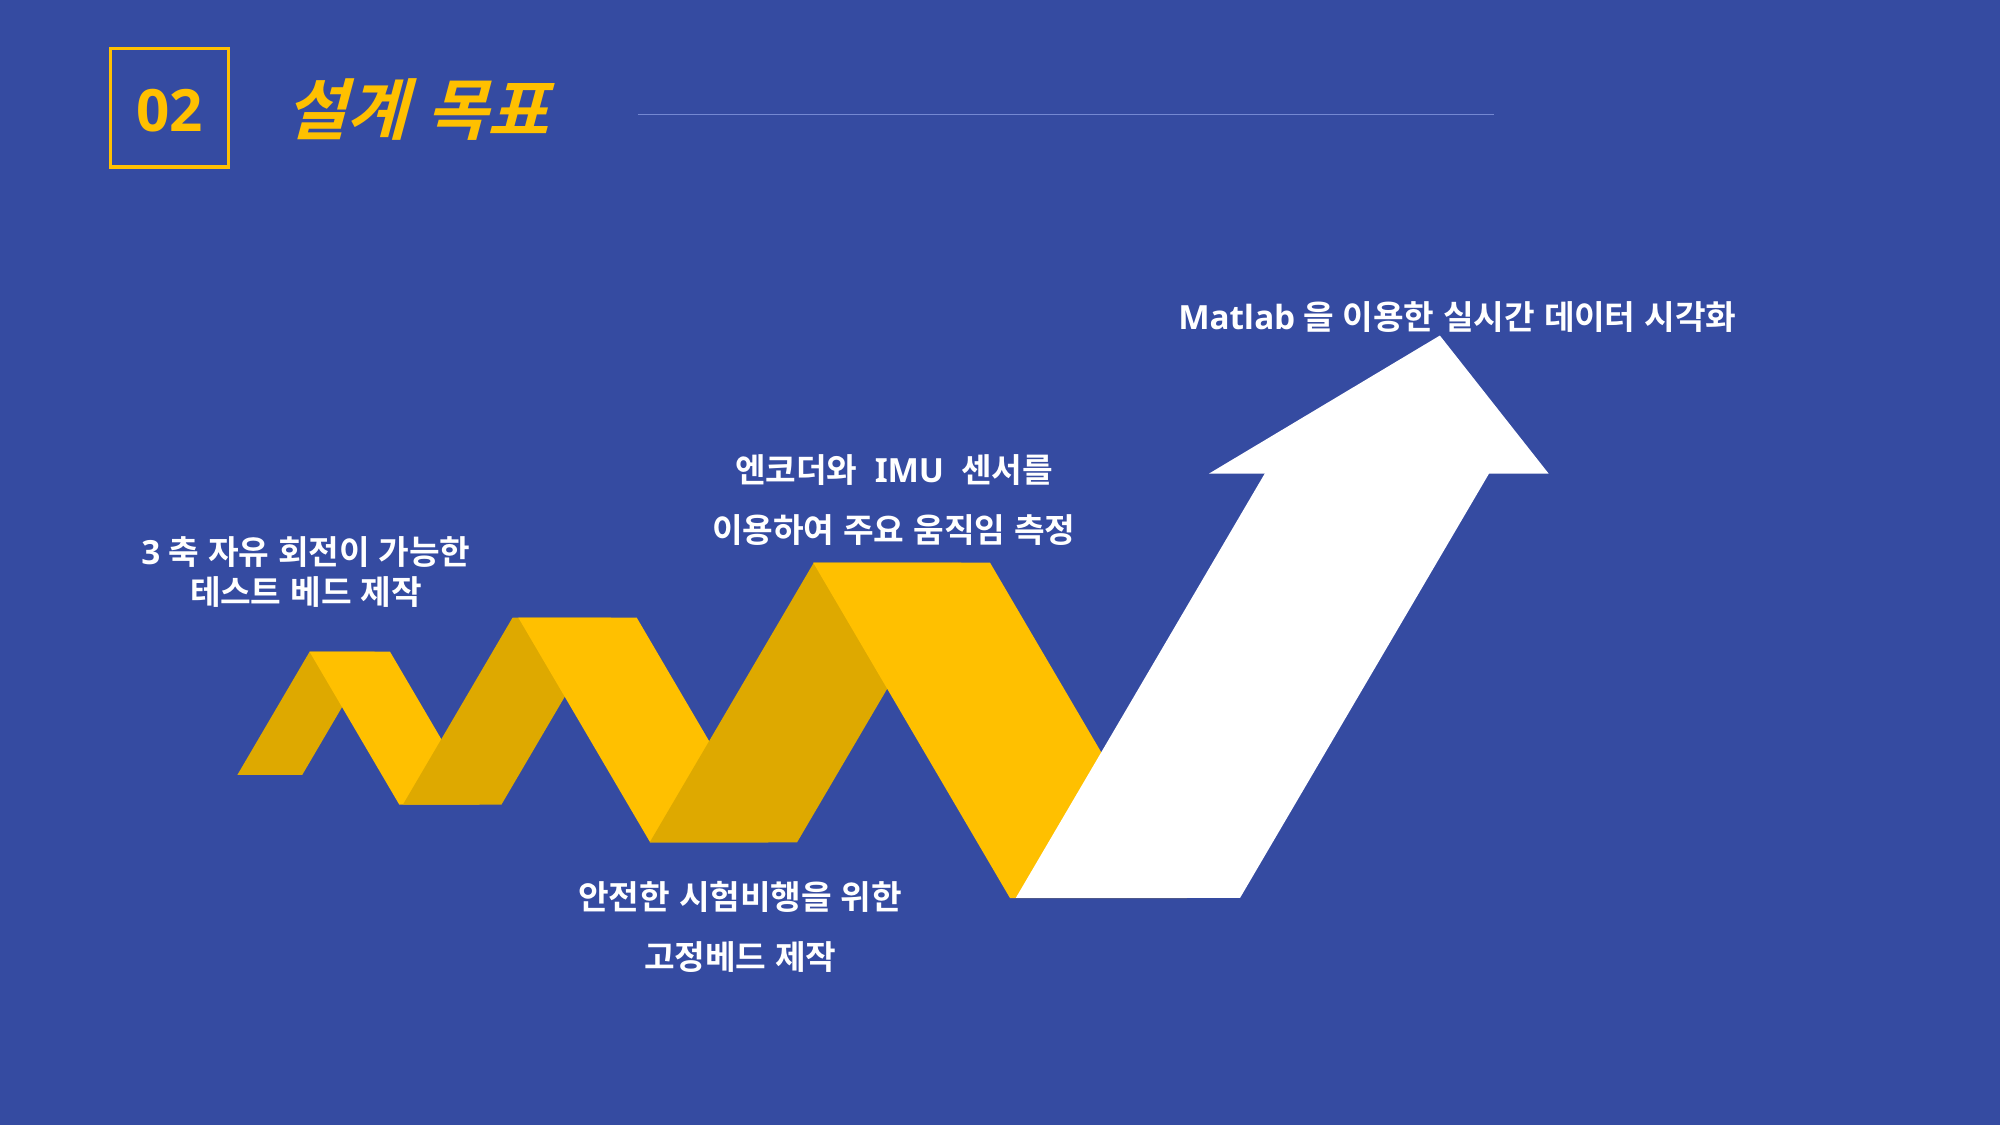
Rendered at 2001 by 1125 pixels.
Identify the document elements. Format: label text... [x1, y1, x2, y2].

text_box Matlab을 이용한 실시간 데이터 시각화 [1129, 268, 1786, 344]
text_box [235, 652, 342, 777]
text_box 3축 자유 회전이 가능한 테스트 베드 제작 [93, 523, 520, 619]
text_box [647, 563, 887, 844]
text_box [307, 650, 441, 806]
text_box 02 [110, 48, 229, 167]
text_box 엔코더와 IMU 센서를 이용하여 주요 움직임 측정 [680, 421, 1107, 557]
text_box 안전한 시험비행을 위한 고정베드 제작 [542, 848, 938, 984]
text_box [1014, 475, 1490, 899]
text_box 설계 목표 [270, 60, 1074, 186]
text_box [401, 619, 565, 806]
text_box [811, 561, 1189, 900]
text_box [1205, 344, 1551, 475]
text_box [517, 616, 709, 841]
